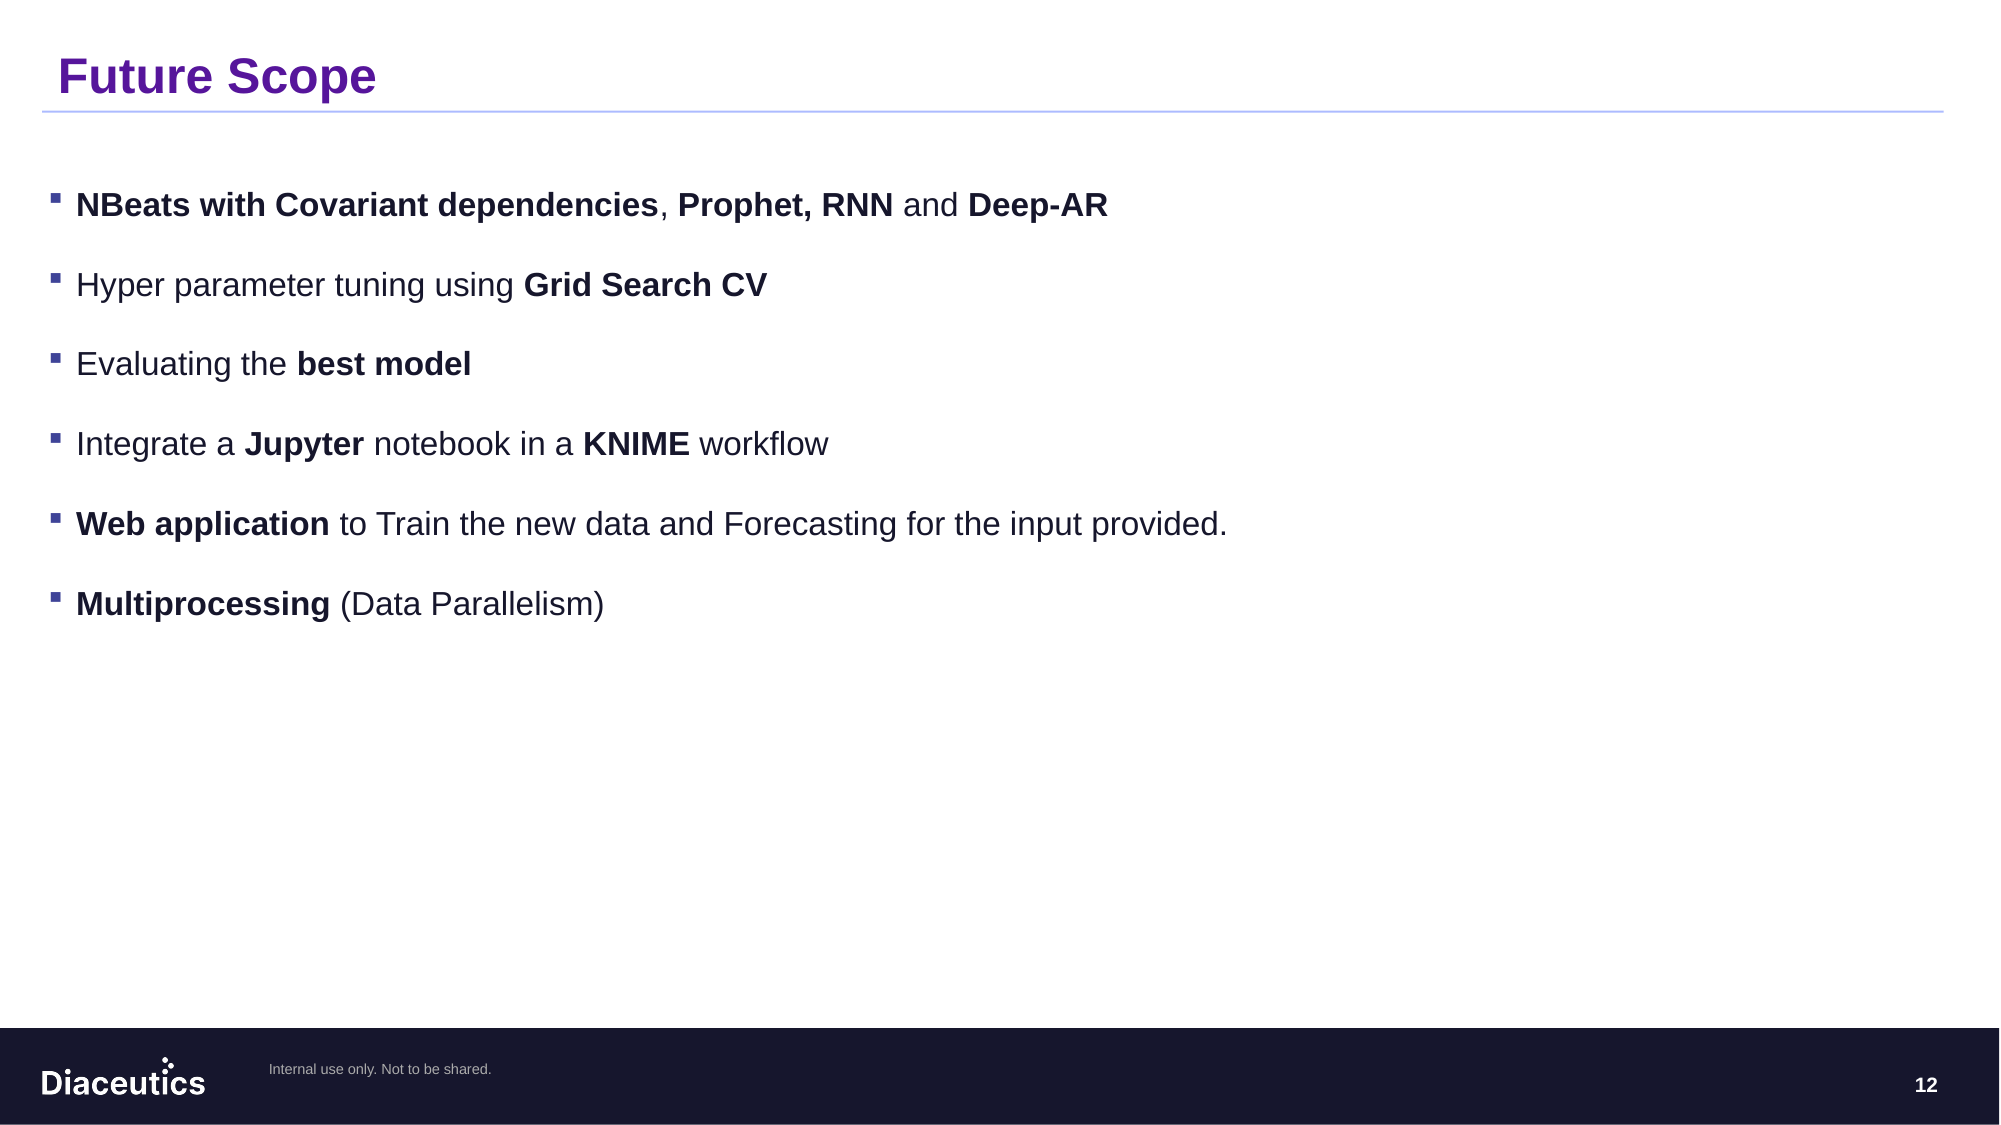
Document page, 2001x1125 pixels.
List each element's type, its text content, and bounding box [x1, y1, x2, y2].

slide_number 12 [1862, 1050, 1953, 1105]
picture [42, 1057, 205, 1095]
text_box NBeats with Covariant dependencies, Prophet, RNN and Deep-AR Hyper parameter tuning using Grid Search CV Evaluating the best model Integrate a Jupyter notebook in a KNIME workflow Web application to Train the new data and Forecasting for the input provided. Multiprocessing (Data Parallelism) [33, 135, 1918, 670]
title Future Scope [42, 3, 1944, 112]
